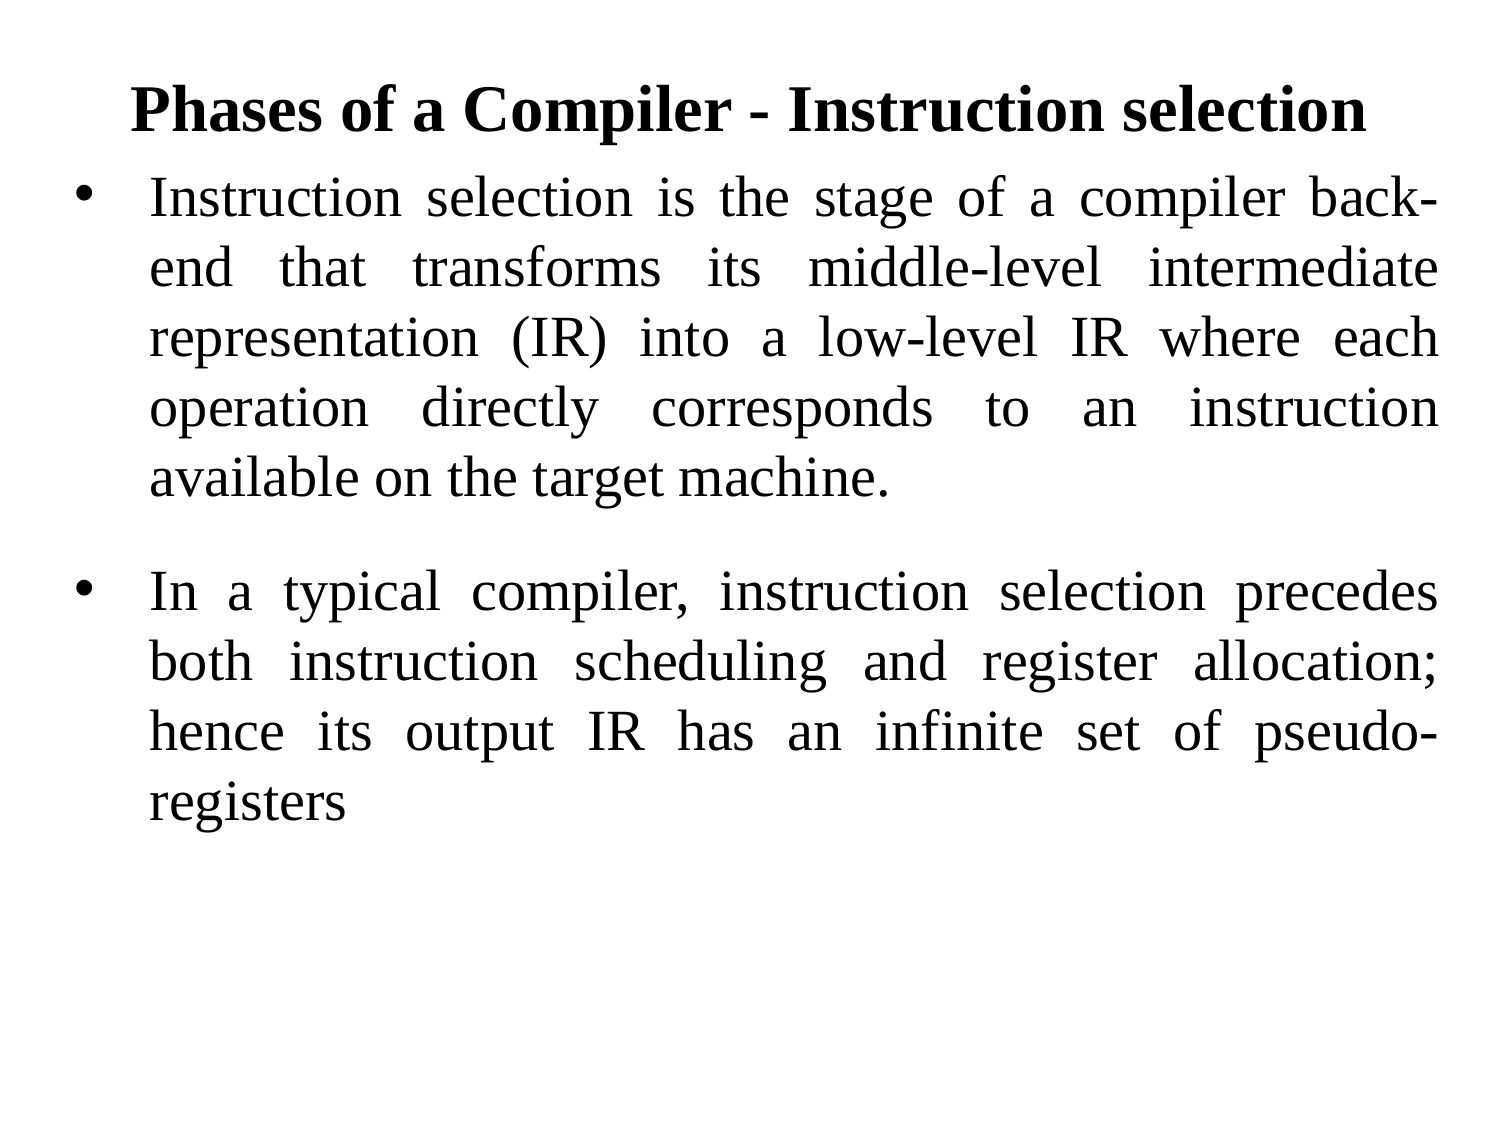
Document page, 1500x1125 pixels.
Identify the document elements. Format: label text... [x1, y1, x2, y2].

text_box Instruction selection is the stage of a compiler back-end that transforms its middle-level intermediate representation (IR) into a low-level IR where each operation directly corresponds to an instruction available on the target machine. In a typical compiler, instruction selection precedes both instruction scheduling and register allocation; hence its output IR has an infinite set of pseudo-registers [60, 149, 1455, 1000]
text_box Phases of a Compiler - Instruction selection [112, 44, 1388, 149]
